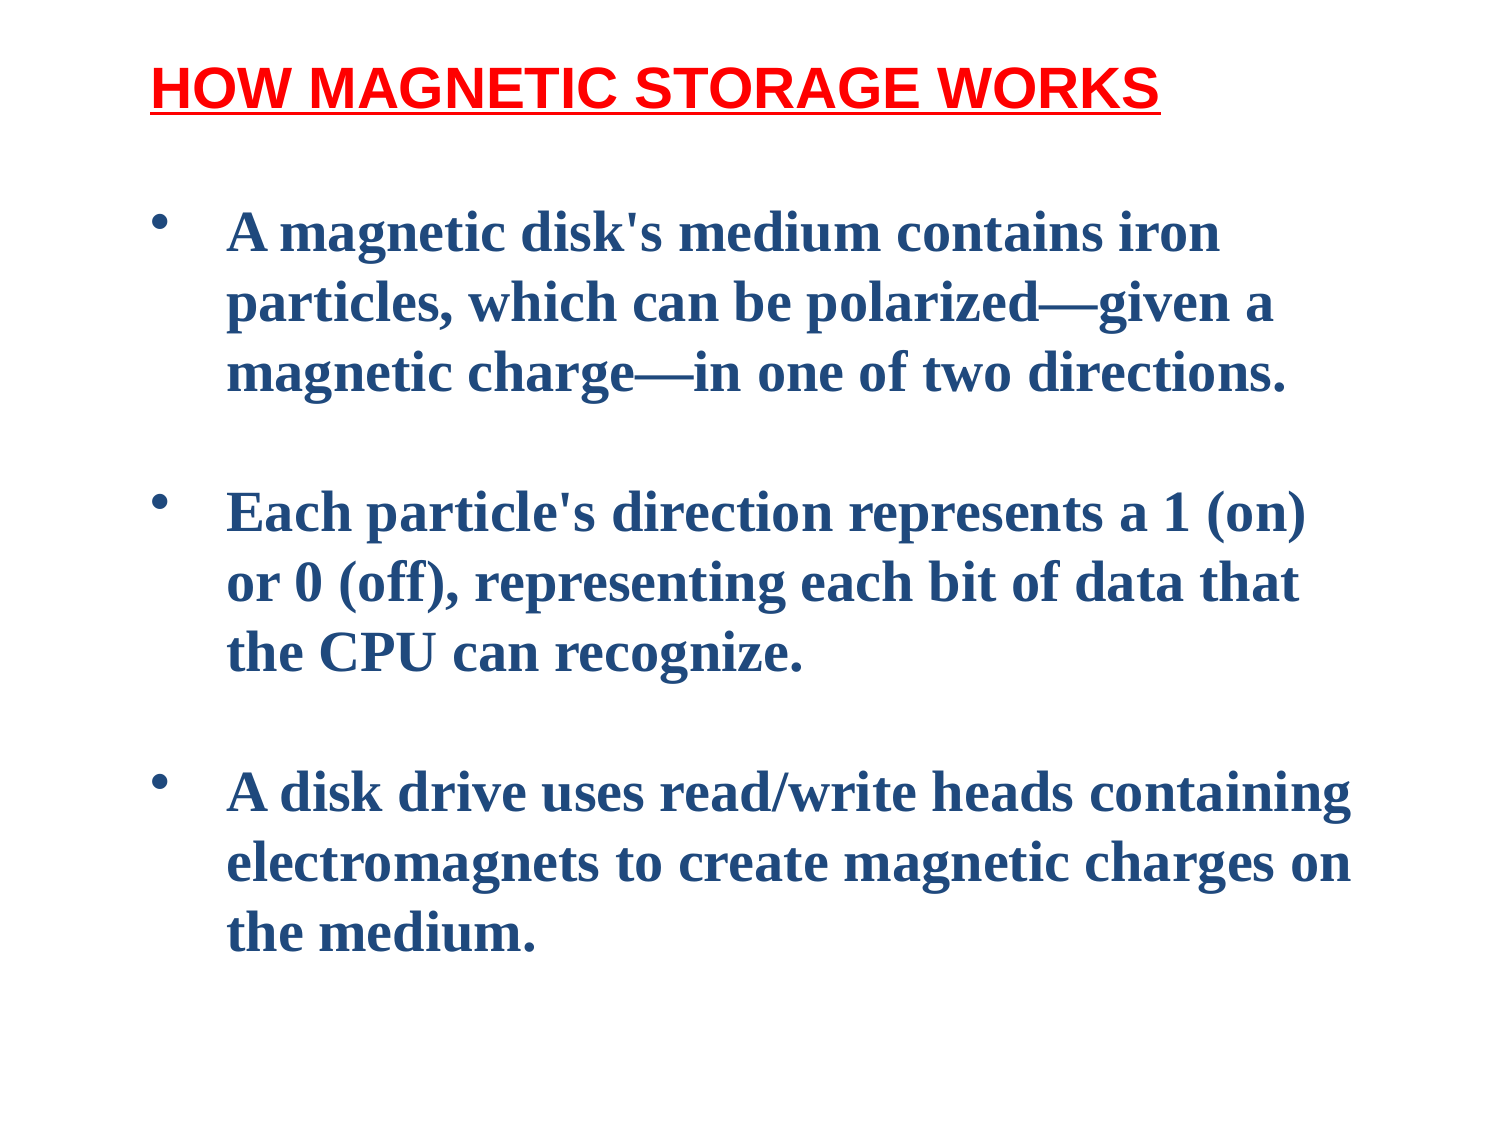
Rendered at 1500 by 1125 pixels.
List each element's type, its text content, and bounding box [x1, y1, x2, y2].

text_box A magnetic disk's medium contains iron particles, which can be polarized—given a magnetic charge—in one of two directions. Each particle's direction represents a 1 (on) or 0 (off), representing each bit of data that the CPU can recognize. A disk drive uses read/write heads containing electromagnets to create magnetic charges on the medium. [0, 180, 1375, 1116]
text_box HOW MAGNETIC STORAGE WORKS [0, 50, 1500, 133]
